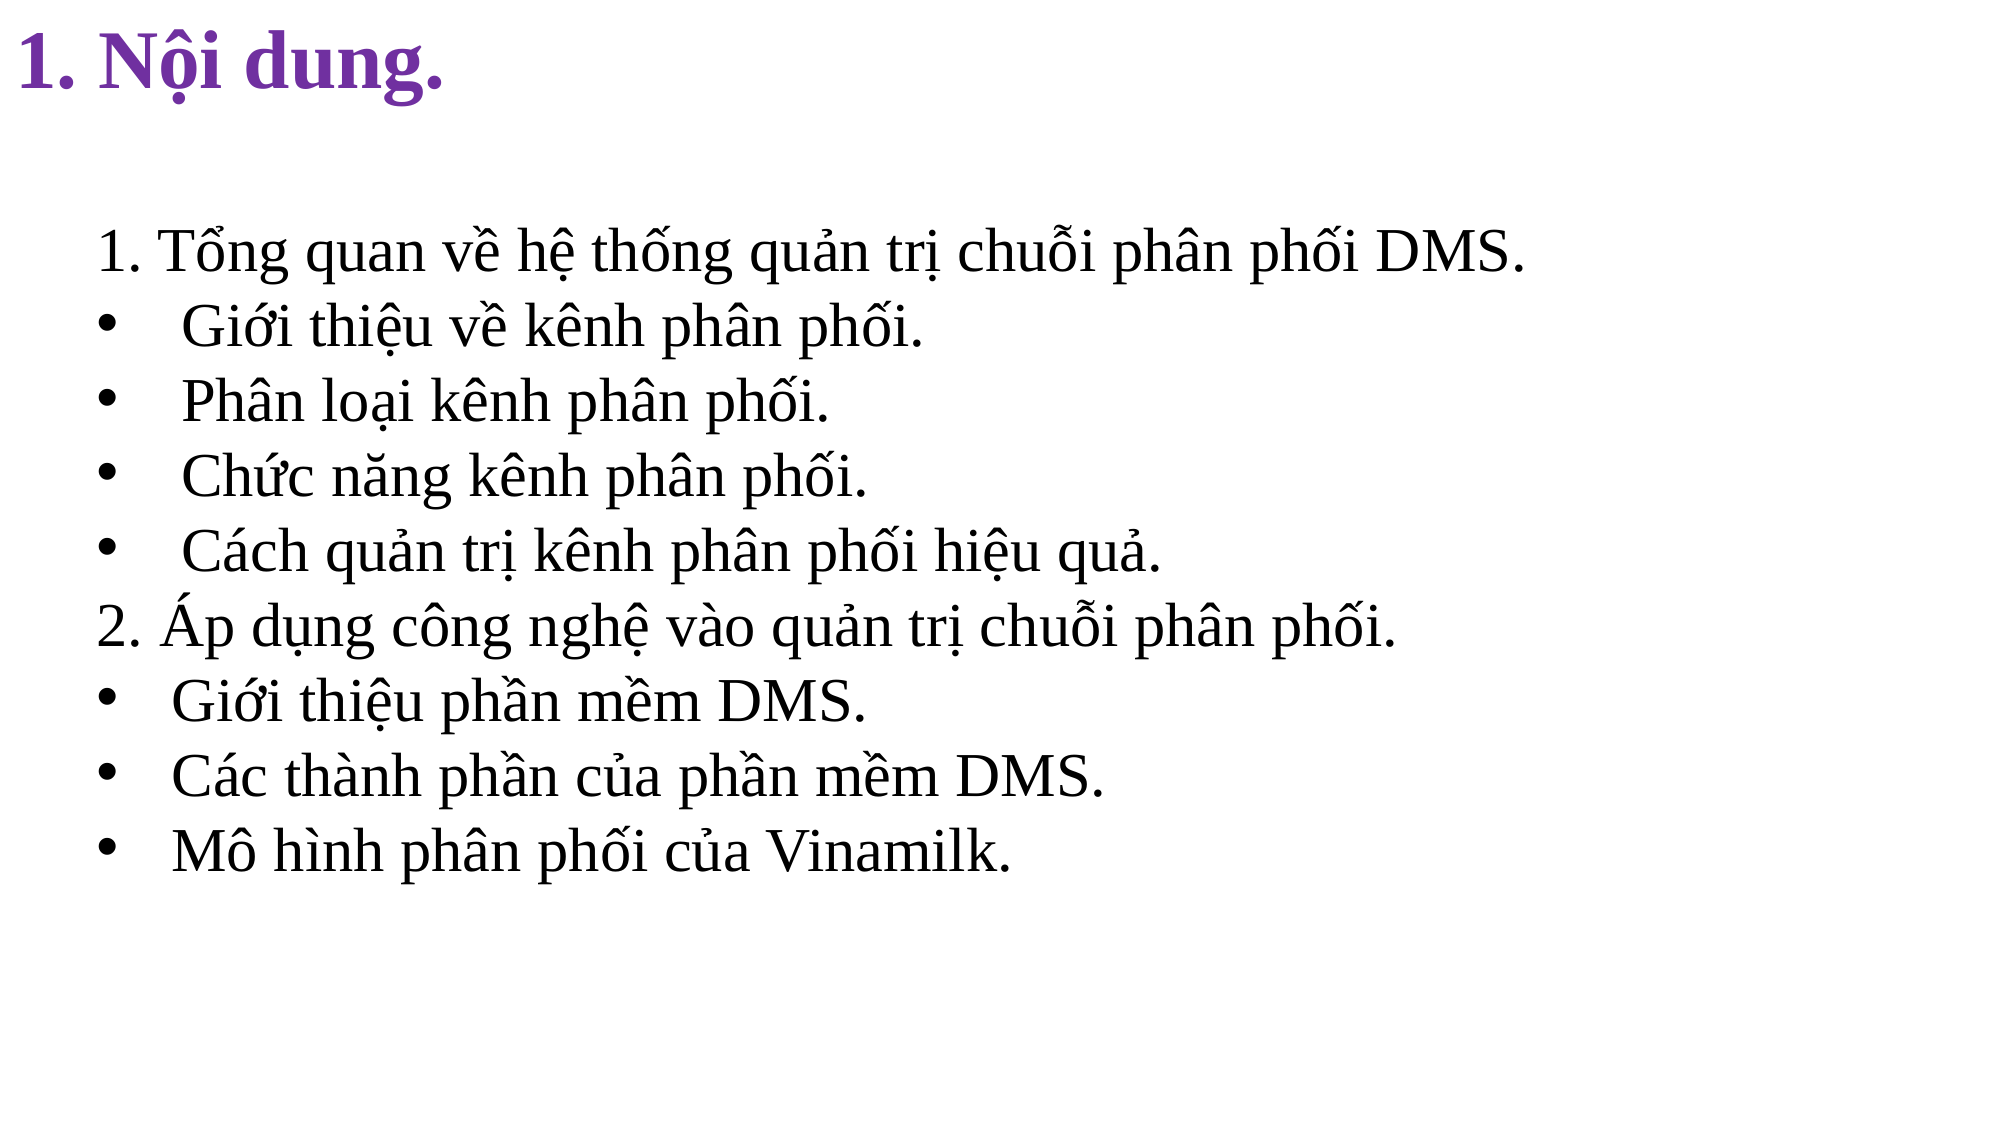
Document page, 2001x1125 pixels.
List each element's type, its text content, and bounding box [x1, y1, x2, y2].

title 1. Nội dung. [0, 0, 2000, 125]
text_box 1. Tổng quan về hệ thống quản trị chuỗi phân phối DMS. Giới thiệu về kênh phân phối. Phân loại kênh phân phối. Chức năng kênh phân phối. Cách quản trị kênh phân phối hiệu quả. 2. Áp dụng công nghệ vào quản trị chuỗi phân phối. Giới thiệu phần mềm DMS. Các thành phần của phần mềm DMS. Mô hình phân phối của Vinamilk. [81, 201, 2000, 966]
